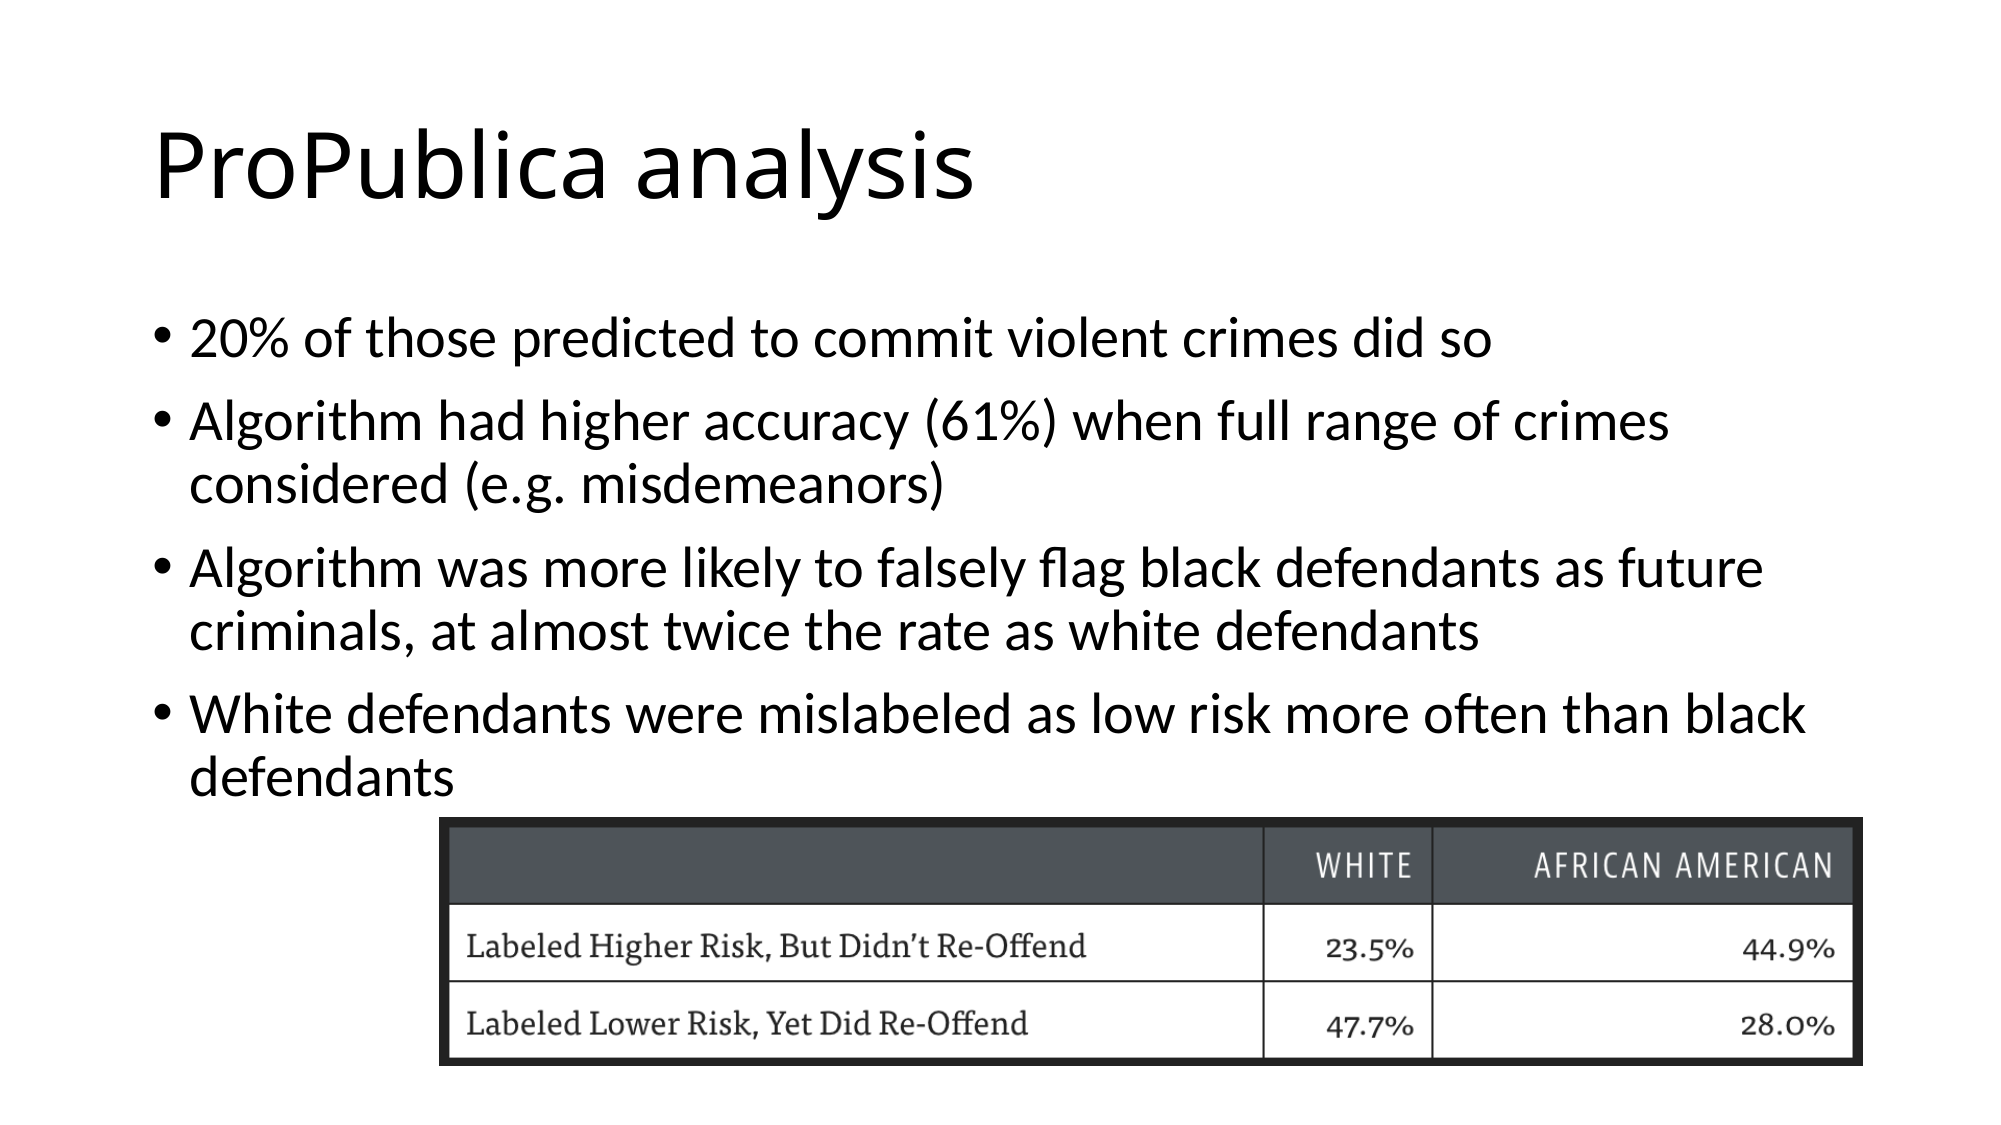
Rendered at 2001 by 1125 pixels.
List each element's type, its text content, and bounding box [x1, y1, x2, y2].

list 20% of those predicted to commit violent crimes did so Algorithm had higher accuracy (61%) when full range of crimes considered (e.g. misdemeanors) Algorithm was more likely to falsely flag black defendants as future criminals, at almost twice the rate as white defendants White defendants were mislabeled as low risk more often than black defendants [137, 299, 1863, 1014]
title ProPublica analysis [137, 59, 1863, 278]
picture [439, 817, 1863, 1066]
